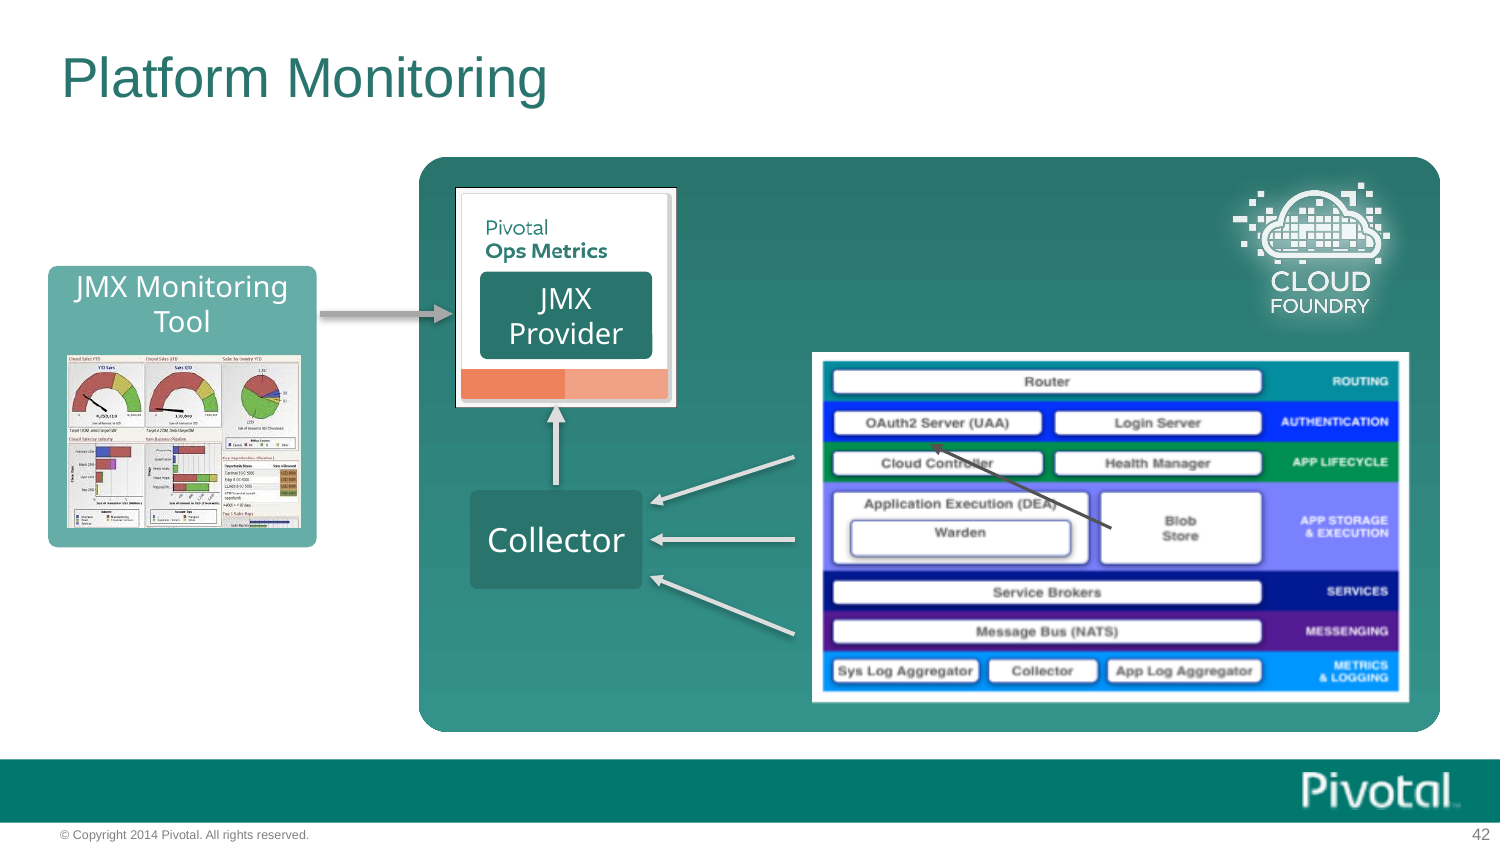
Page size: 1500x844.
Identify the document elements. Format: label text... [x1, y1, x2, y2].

text_box JMX Monitoring Tool [48, 265, 317, 548]
picture [455, 187, 677, 409]
slide_number 42 [1402, 823, 1492, 844]
text_box [649, 456, 795, 506]
text_box [649, 574, 795, 635]
text_box Collector [470, 490, 643, 590]
picture [1227, 155, 1416, 343]
text_box [649, 533, 796, 546]
title Platform Monitoring [60, 40, 1442, 129]
text_box [418, 156, 1441, 732]
picture [66, 355, 301, 529]
text_box [319, 307, 453, 321]
picture [1302, 772, 1461, 810]
text_box [550, 409, 563, 485]
picture [812, 352, 1411, 704]
